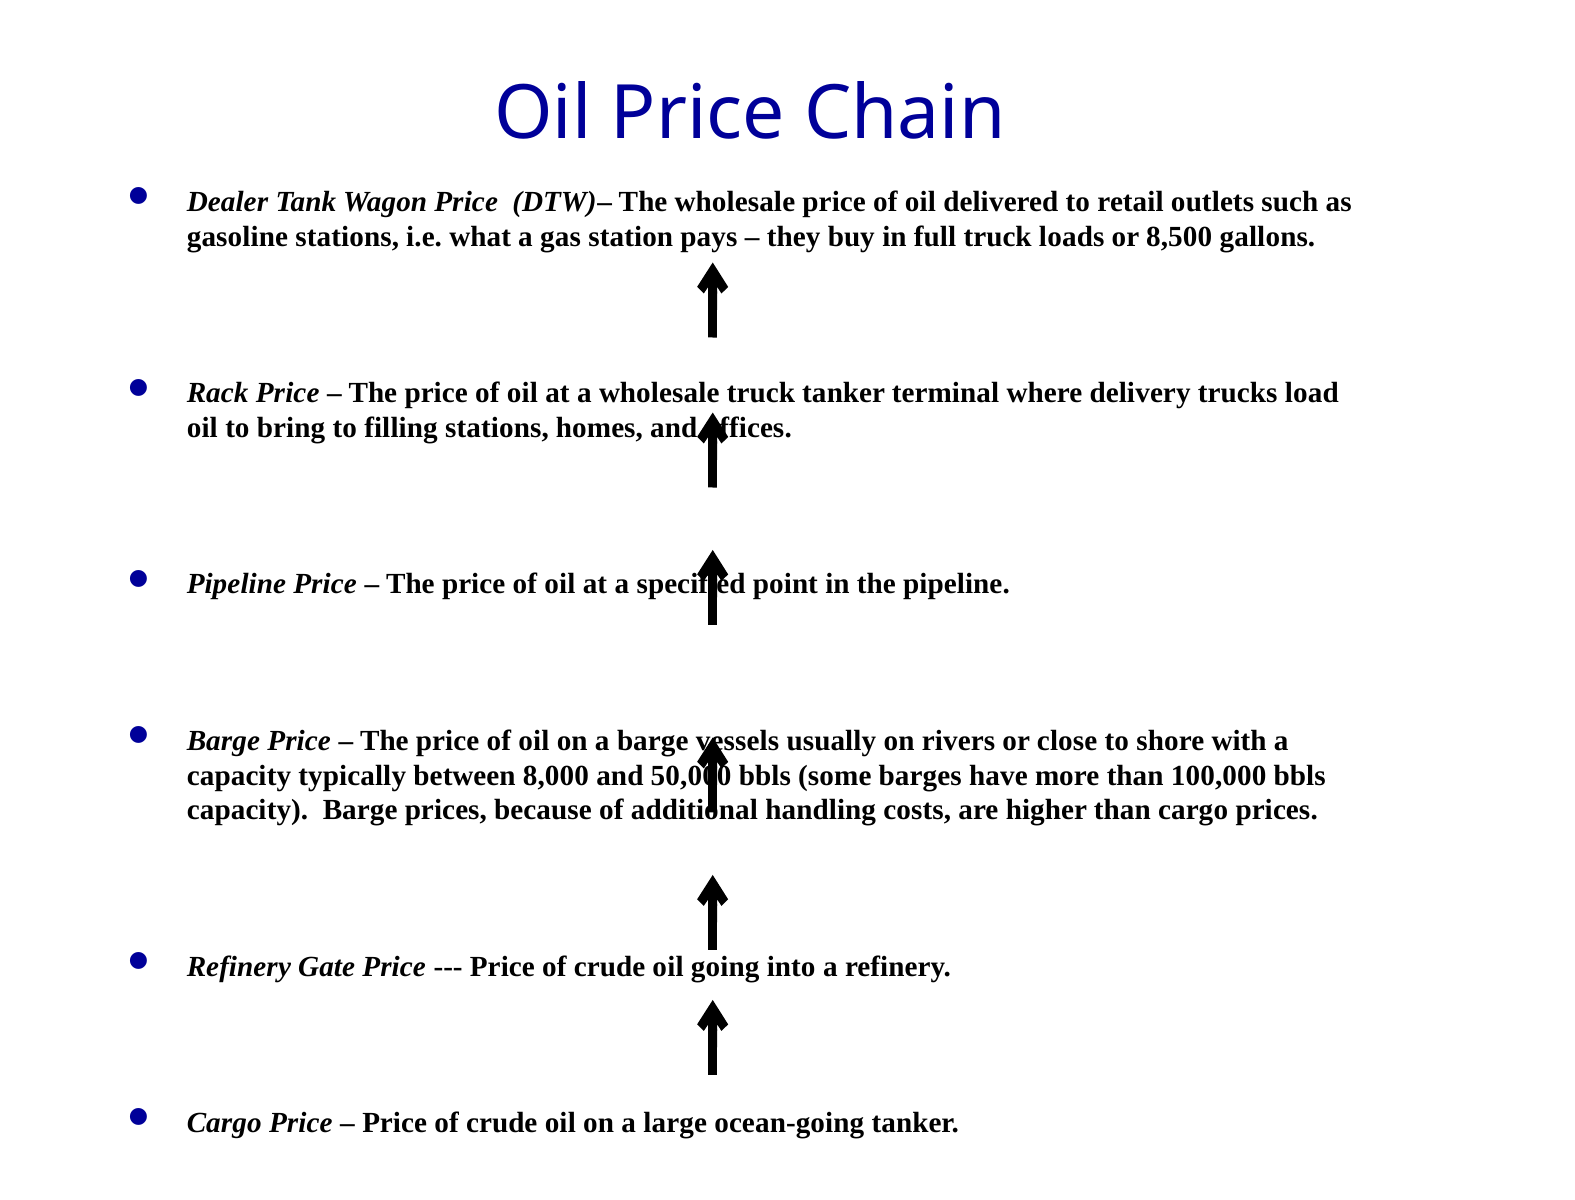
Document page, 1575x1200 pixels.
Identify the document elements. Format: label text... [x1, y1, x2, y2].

list Dealer Tank Wagon Price (DTW)– The wholesale price of oil delivered to retail outlets such as gasoline stations, i.e. what a gas station pays – they buy in full truck loads or 8,500 gallons. Rack Price – The price of oil at a wholesale truck tanker terminal where delivery trucks load oil to bring to filling stations, homes, and offices. Pipeline Price – The price of oil at a specified point in the pipeline. Barge Price – The price of oil on a barge vessels usually on rivers or close to shore with a capacity typically between 8,000 and 50,000 bbls (some barges have more than 100,000 bbls capacity). Barge prices, because of additional handling costs, are higher than cargo prices. Refinery Gate Price --- Price of crude oil going into a refinery. Cargo Price – Price of crude oil on a large ocean-going tanker. Wellhead Price – Price of oil at the wellhead. [112, 174, 1388, 1000]
title Oil Price Chain [112, 75, 1388, 150]
